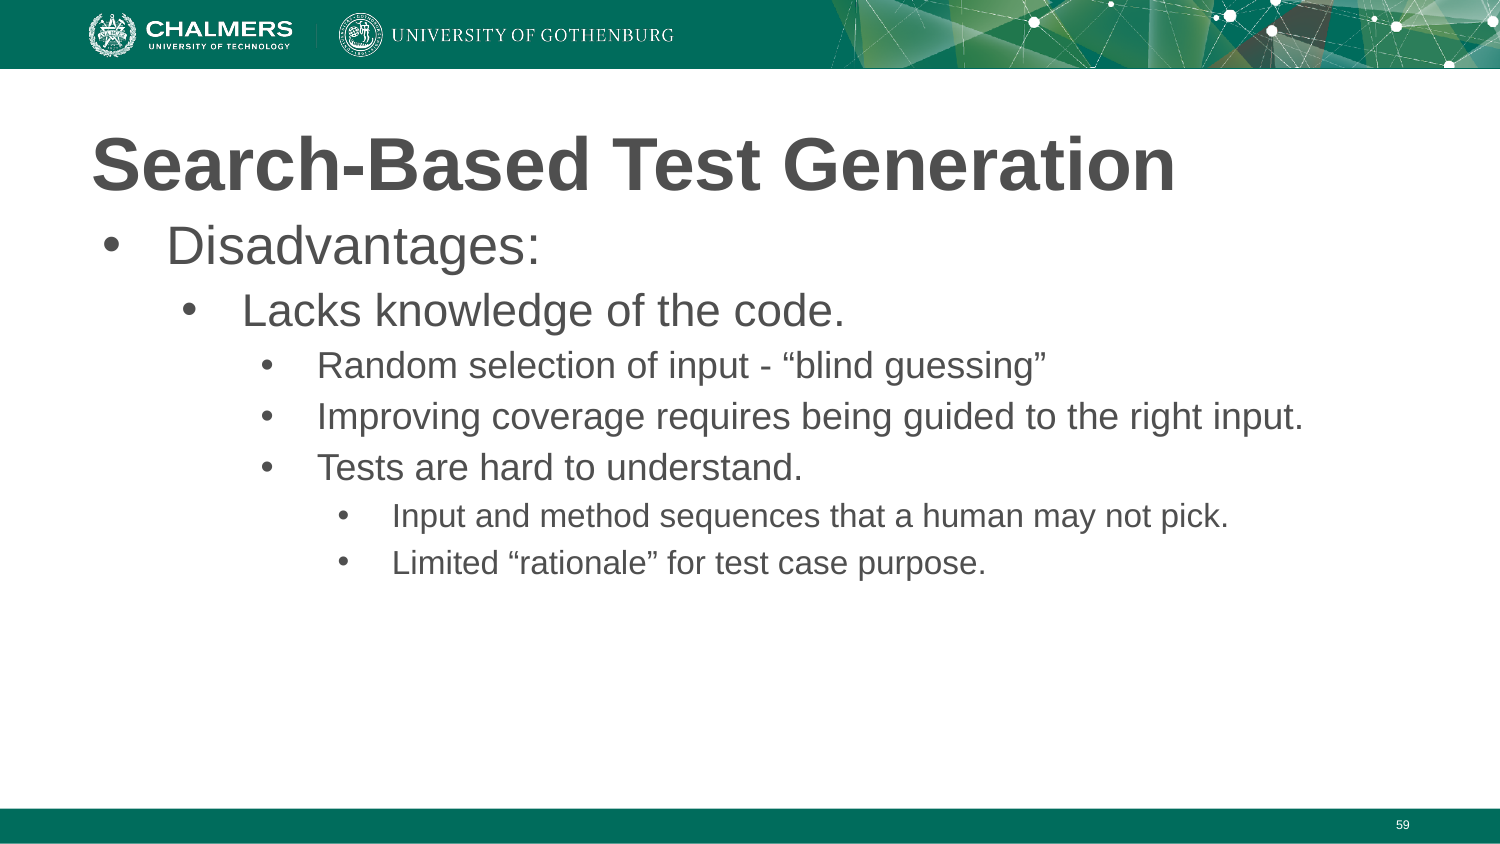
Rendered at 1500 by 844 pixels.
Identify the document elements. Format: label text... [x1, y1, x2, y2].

slide_number ‹#› [1074, 809, 1425, 844]
picture [64, 0, 696, 85]
picture [759, 0, 1500, 68]
title Search-Based Test Generation [76, 100, 1425, 210]
list Disadvantages: Lacks knowledge of the code. Random selection of input - “blind guessing” Improving coverage requires being guided to the right input. Tests are hard to understand. Input and method sequences that a human may not pick. Limited “rationale” for test case purpose. [76, 210, 1425, 782]
